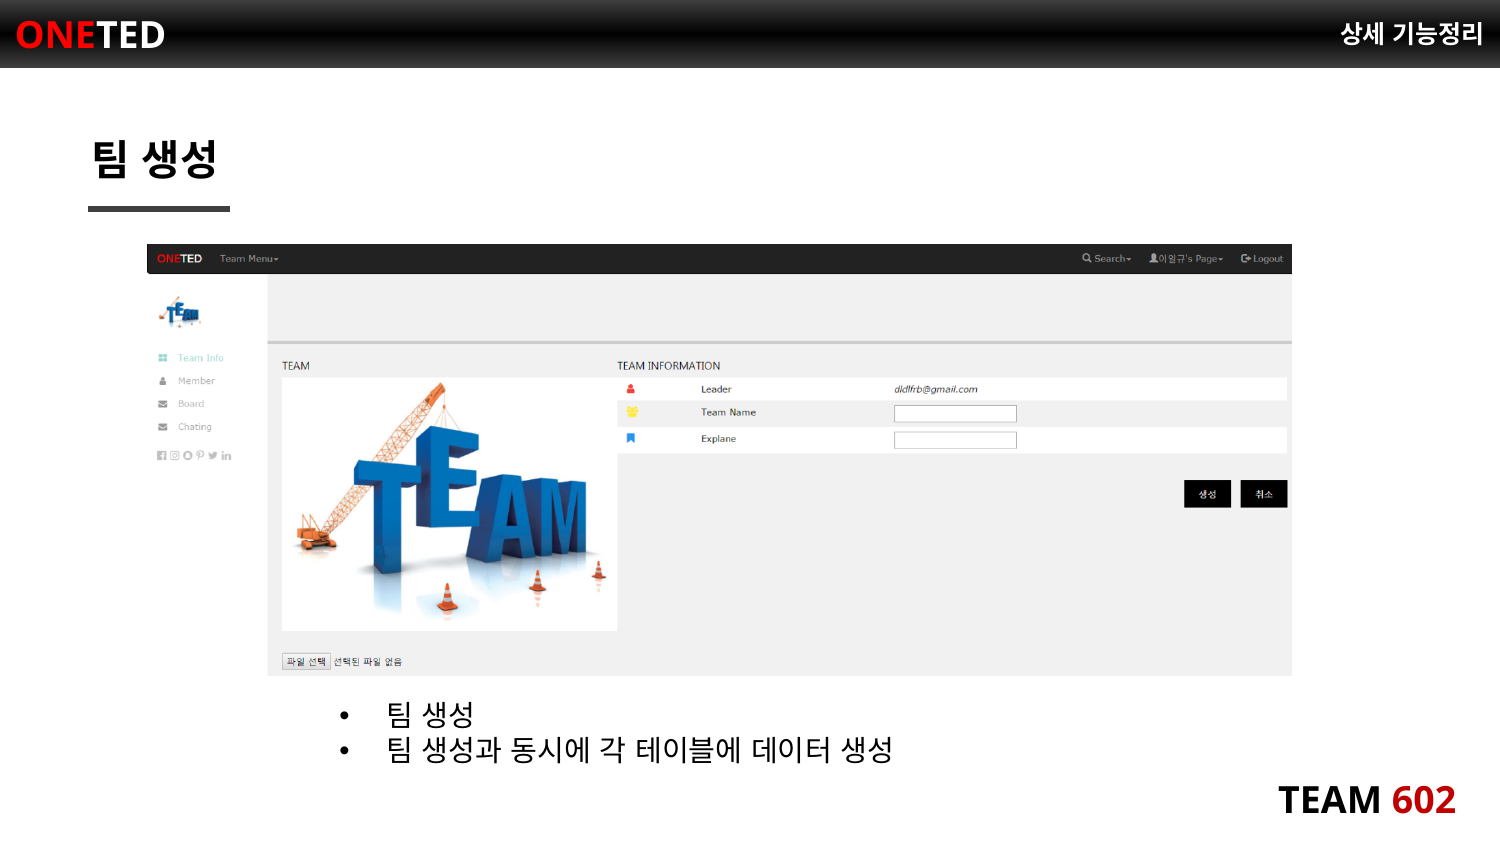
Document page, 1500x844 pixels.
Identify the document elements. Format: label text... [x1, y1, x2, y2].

picture [147, 244, 1292, 676]
title 상세 기능정리 [879, 0, 1500, 68]
list 팀 생성 [76, 126, 1425, 317]
text_box 팀 생성 팀 생성과 동시에 각 테이블에 데이터 생성 [324, 690, 1234, 775]
